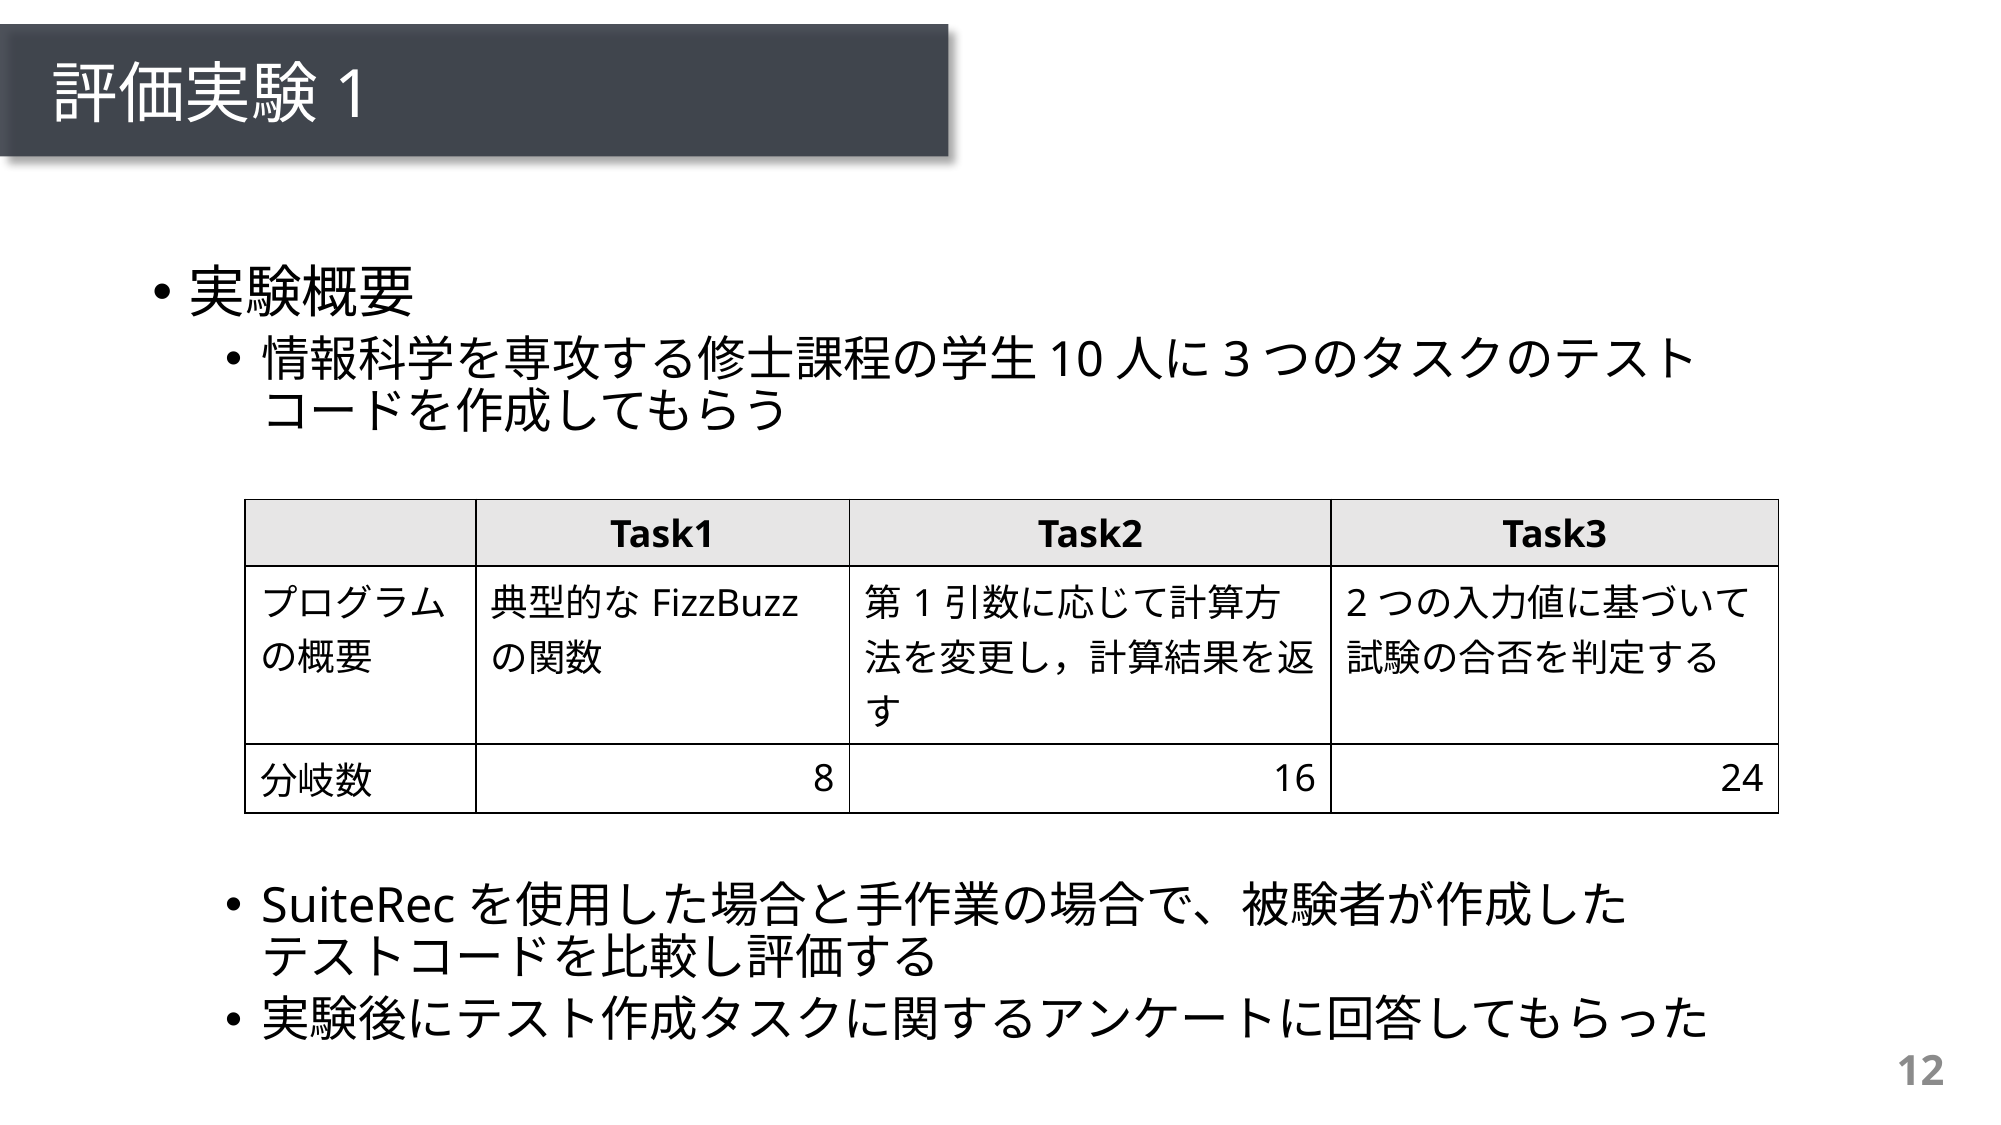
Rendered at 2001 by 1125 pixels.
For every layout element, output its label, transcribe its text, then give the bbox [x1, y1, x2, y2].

table_header Task1 [477, 500, 849, 565]
title 評価実験1 [36, 36, 957, 156]
table_header Task2 [850, 500, 1330, 565]
table_cell 24 [1332, 745, 1778, 812]
table_header [246, 500, 475, 565]
table_cell 第1引数に応じて計算方法を変更し，計算結果を返す [850, 567, 1330, 743]
table_cell プログラム の概要 [246, 567, 475, 743]
table_header Task3 [1332, 500, 1778, 565]
list 実験概要 情報科学を専攻する修士課程の学生10人に3つのタスクのテスト コードを作成してもらう SuiteRecを使用した場合と手作業の場合で、被験者が作成した テストコードを比較し評価する 実験後にテスト作成タスクに関するアンケートに回答してもらった [137, 256, 1887, 1060]
table_cell 8 [477, 745, 849, 812]
table_cell 分岐数 [246, 745, 475, 812]
table_cell 典型的なFizzBuzzの関数 [477, 567, 849, 743]
table_cell 2つの入力値に基づいて試験の合否を判定する [1332, 567, 1778, 743]
table_cell 16 [850, 745, 1330, 812]
